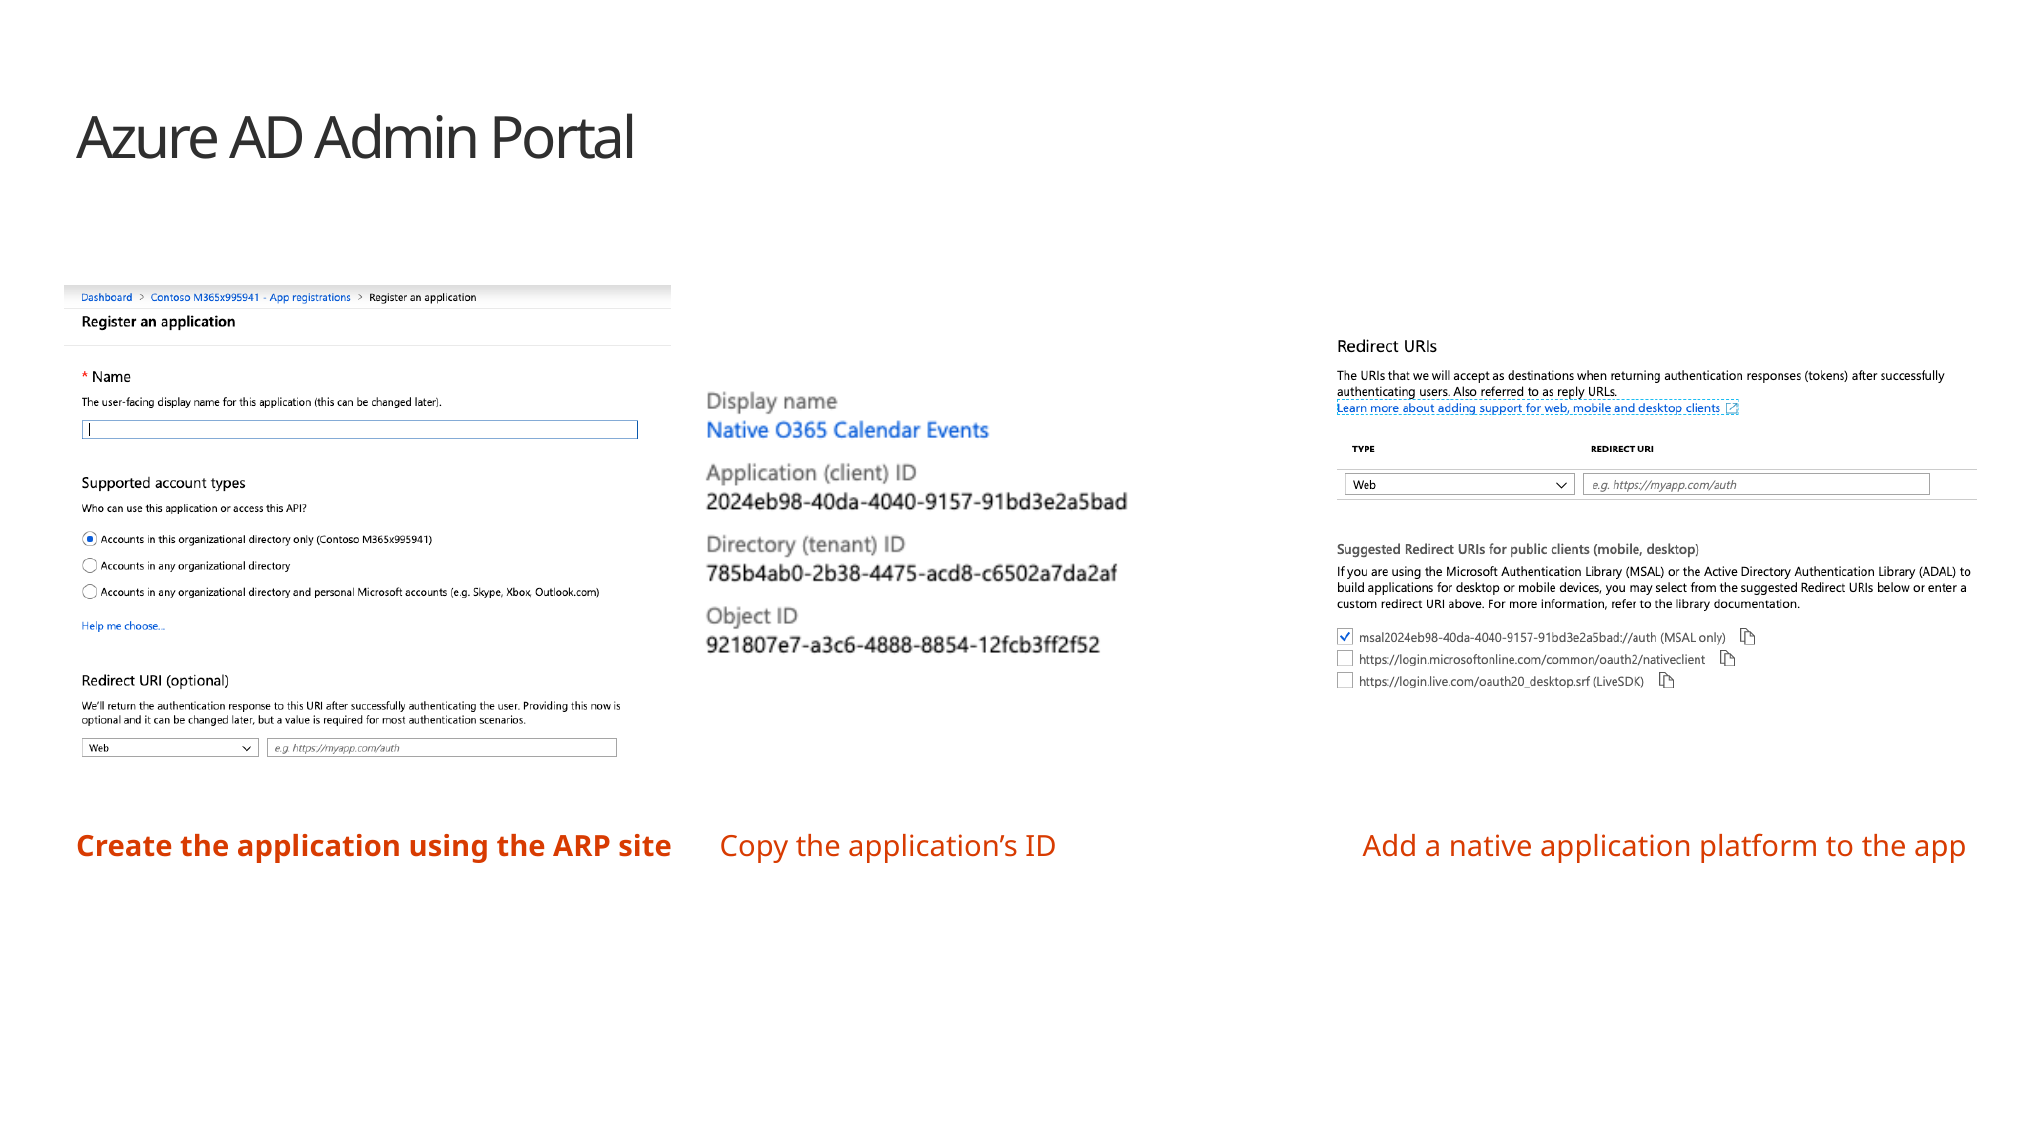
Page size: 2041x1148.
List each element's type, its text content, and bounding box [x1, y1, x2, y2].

list Add a native application platform to the app [1362, 824, 1969, 860]
picture [1324, 322, 1987, 710]
title Azure AD Admin Portal [76, 103, 1969, 172]
list Create the application using the ARP site [76, 824, 682, 860]
list Copy the application’s ID [719, 824, 1325, 860]
picture [681, 380, 1204, 687]
picture [64, 285, 671, 779]
